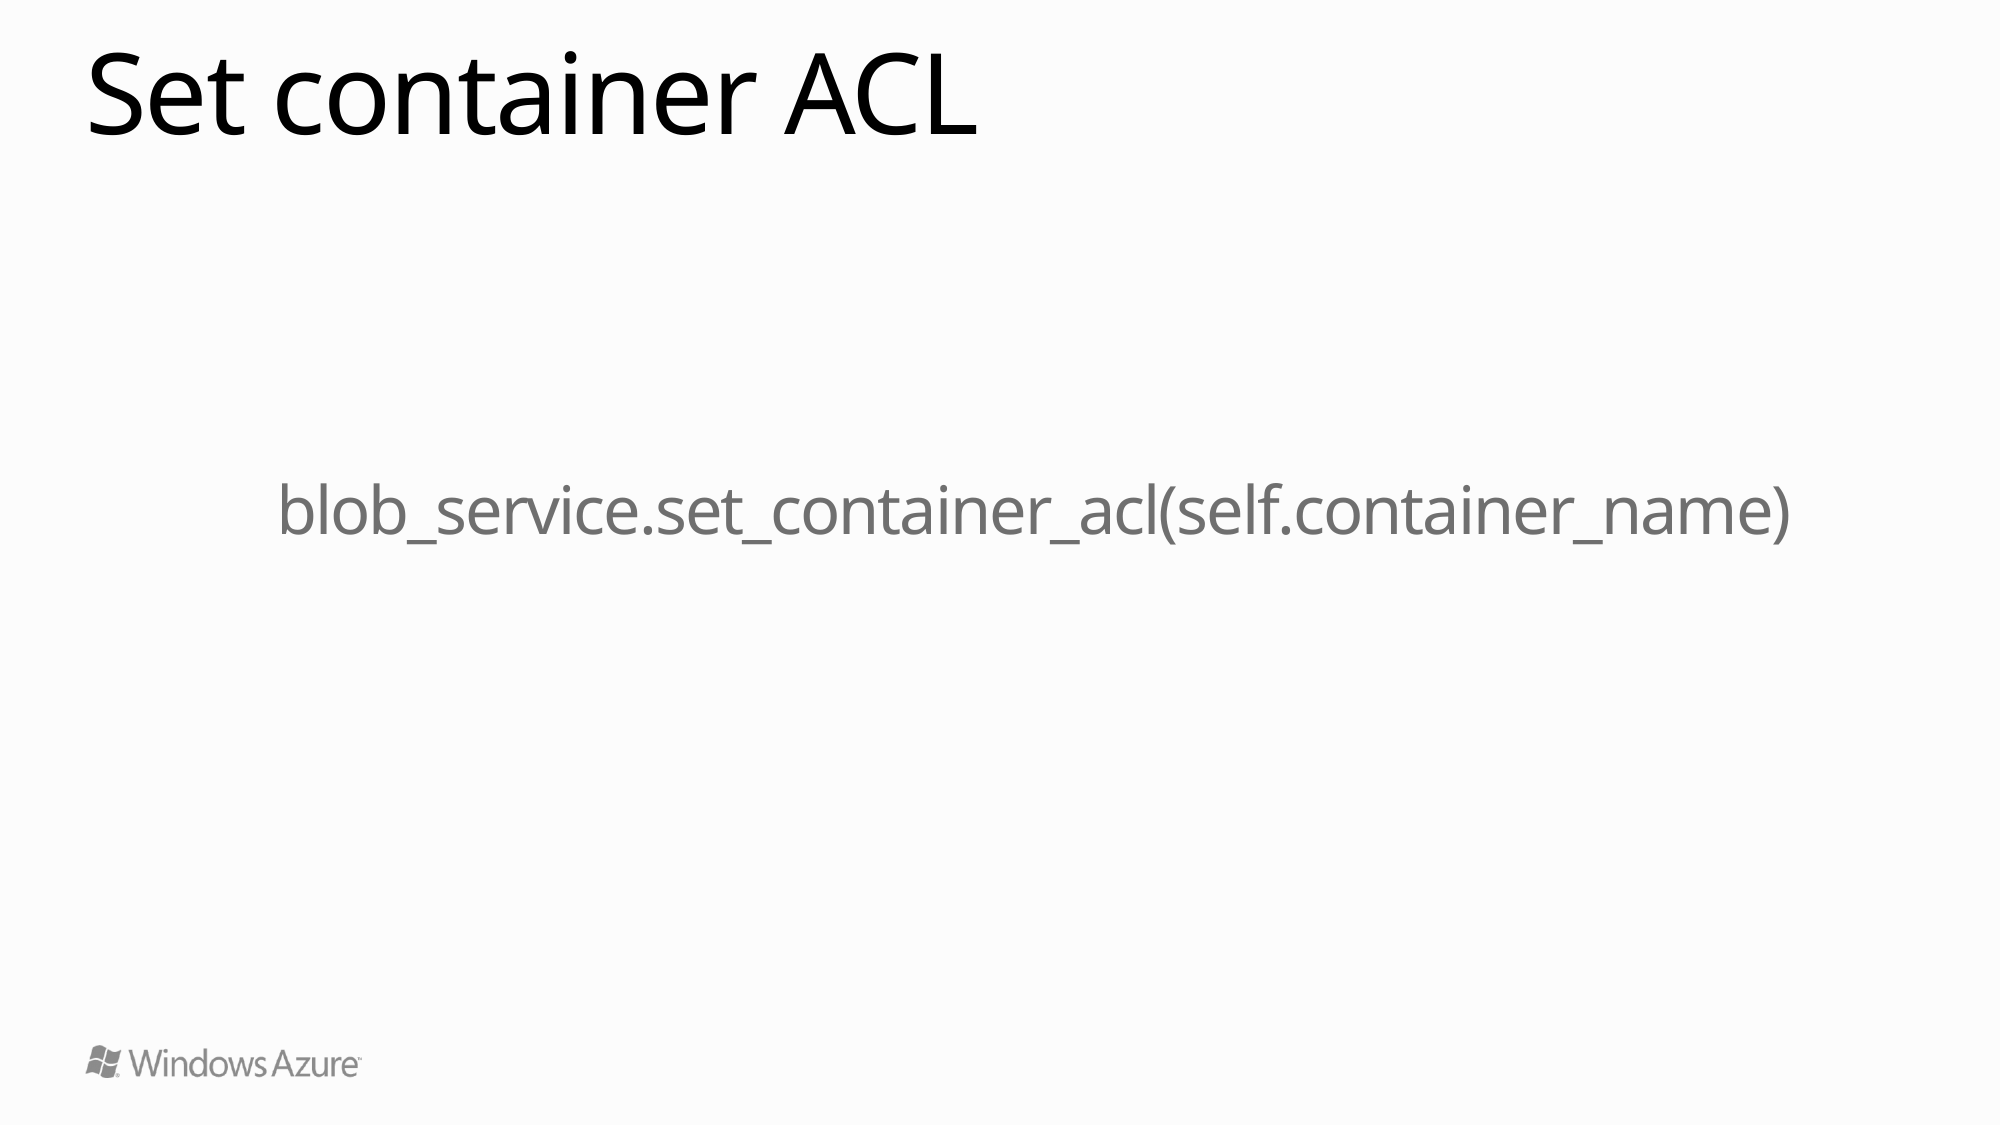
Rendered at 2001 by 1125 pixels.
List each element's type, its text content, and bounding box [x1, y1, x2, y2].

title Set container ACL [85, 37, 1915, 161]
list blob_service.set_container_acl(self.container_name) [276, 476, 1885, 550]
